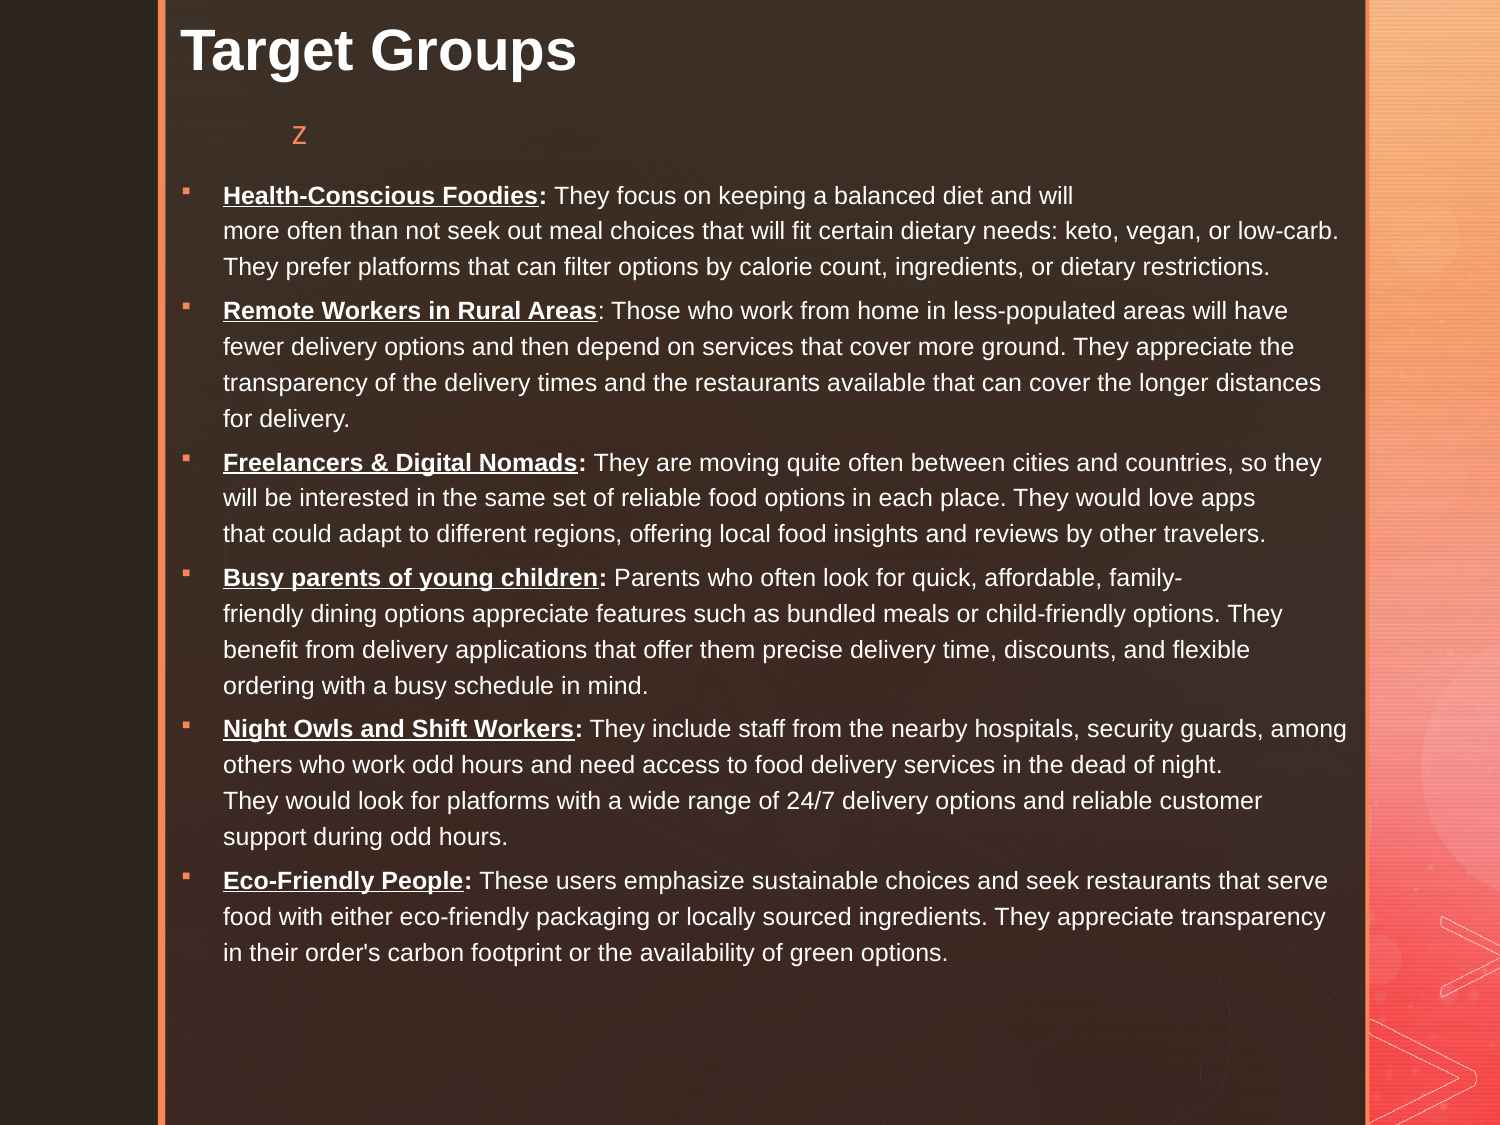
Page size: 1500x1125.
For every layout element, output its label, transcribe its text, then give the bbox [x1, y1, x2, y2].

title Target Groups [165, 12, 1335, 149]
picture [1370, 0, 1500, 1125]
list Health-Conscious Foodies: They focus on keeping a balanced diet and will more often than not seek out meal choices that will fit certain dietary needs: keto, vegan, or low-carb. They prefer platforms that can filter options by calorie count, ingredients, or dietary restrictions. Remote Workers in Rural Areas: Those who work from home in less-populated areas will have fewer delivery options and then depend on services that cover more ground. They appreciate the transparency of the delivery times and the restaurants available that can cover the longer distances for delivery. Freelancers & Digital Nomads: They are moving quite often between cities and countries, so they will be interested in the same set of reliable food options in each place. They would love apps that could adapt to different regions, offering local food insights and reviews by other travelers. Busy parents of young children: Parents who often look for quick, affordable, family-friendly dining options appreciate features such as bundled meals or child-friendly options. They benefit from delivery applications that offer them precise delivery time, discounts, and flexible ordering with a busy schedule in mind. Night Owls and Shift Workers: They include staff from the nearby hospitals, security guards, among others who work odd hours and need access to food delivery services in the dead of night. They would look for platforms with a wide range of 24/7 delivery options and reliable customer support during odd hours. Eco-Friendly People: These users emphasize sustainable choices and seek restaurants that serve food with either eco-friendly packaging or locally sourced ingredients. They appreciate transparency in their order's carbon footprint or the availability of green options. [165, 165, 1366, 1125]
